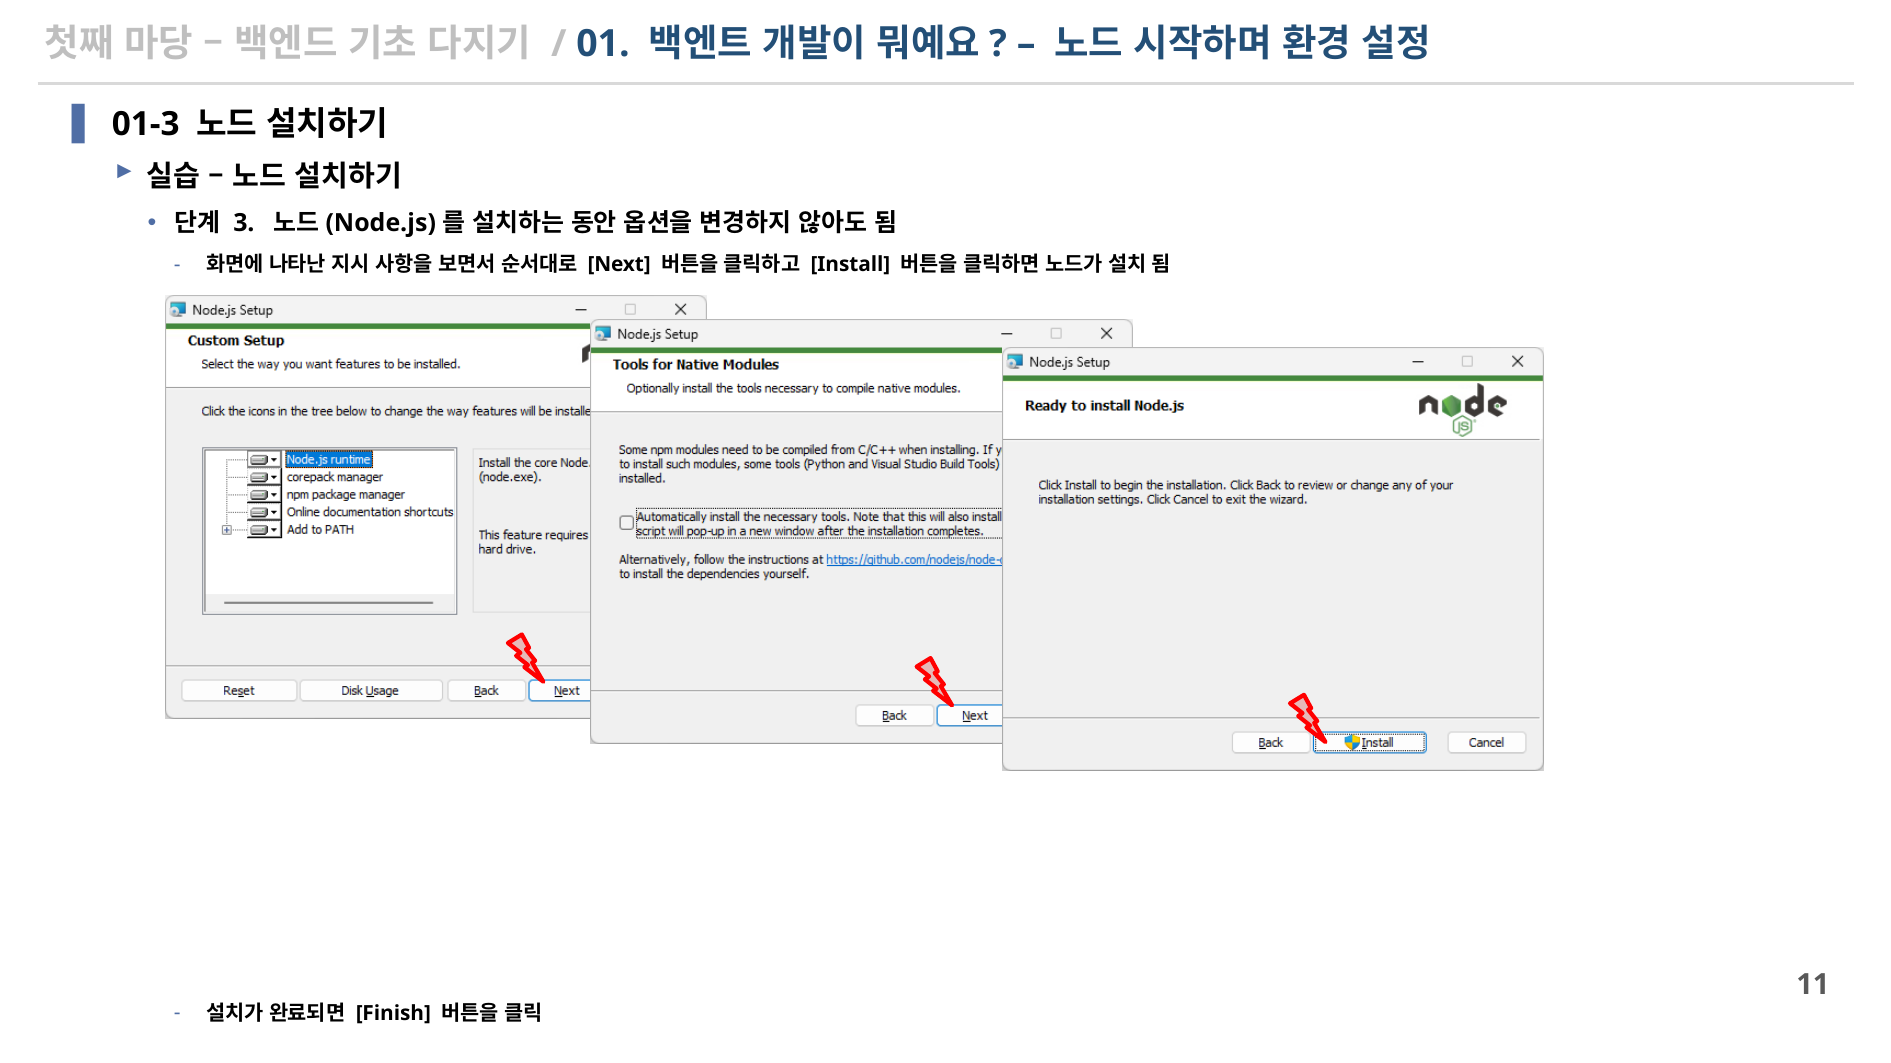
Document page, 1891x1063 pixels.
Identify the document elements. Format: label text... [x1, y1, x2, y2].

title 첫째 마당 – 백엔드 기초 다지기 / 01. 백엔트 개발이 뭐예요? – 노드 시작하며 환경 설정 [29, 11, 1809, 73]
list 01-3 노드 설치하기 실습 – 노드 설치하기 단계 3. 노드(Node.js)를 설치하는 동안 옵션을 변경하지 않아도 됨 화면에 나타난 지시 사항을 보면서 순서대로 [Next] 버튼을 클릭하고 [Install] 버튼을 클릭하면 노드가 설치 됨 설치가 완료되면 [Finish] 버튼을 클릭 [43, 94, 1845, 382]
slide_number 11 [1703, 956, 1845, 1014]
picture [165, 294, 1544, 772]
